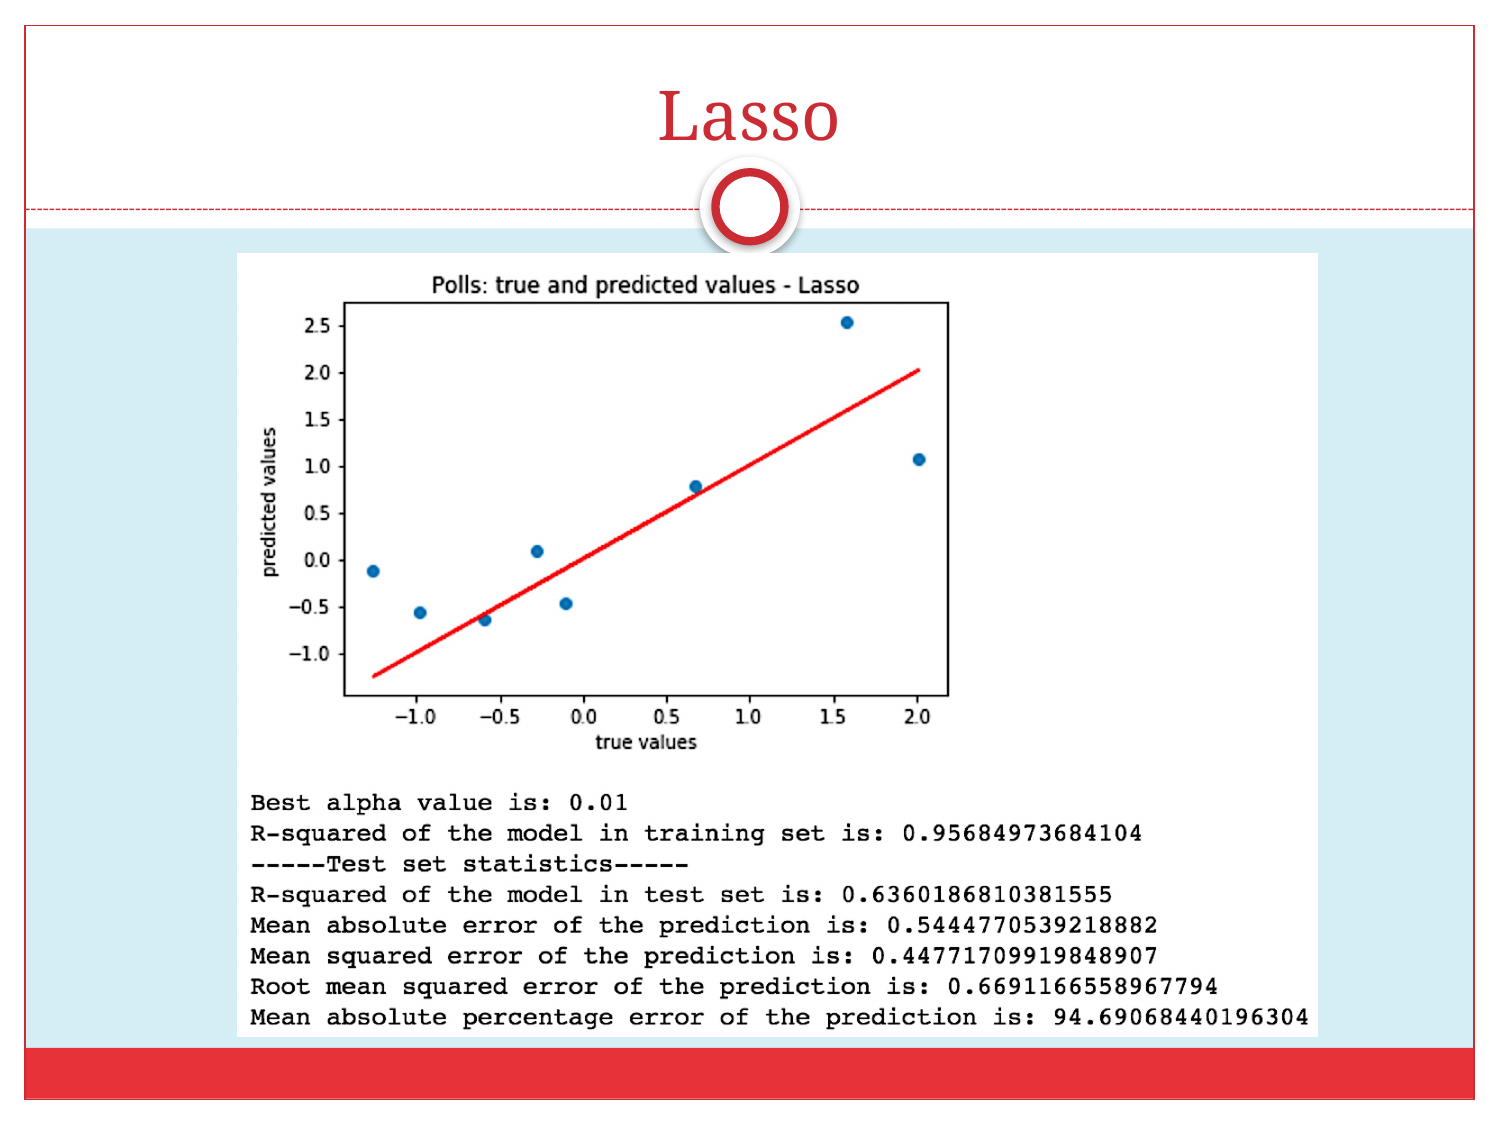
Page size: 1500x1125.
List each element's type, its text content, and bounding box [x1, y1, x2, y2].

title Lasso [49, 37, 1450, 162]
picture [236, 253, 1318, 1038]
